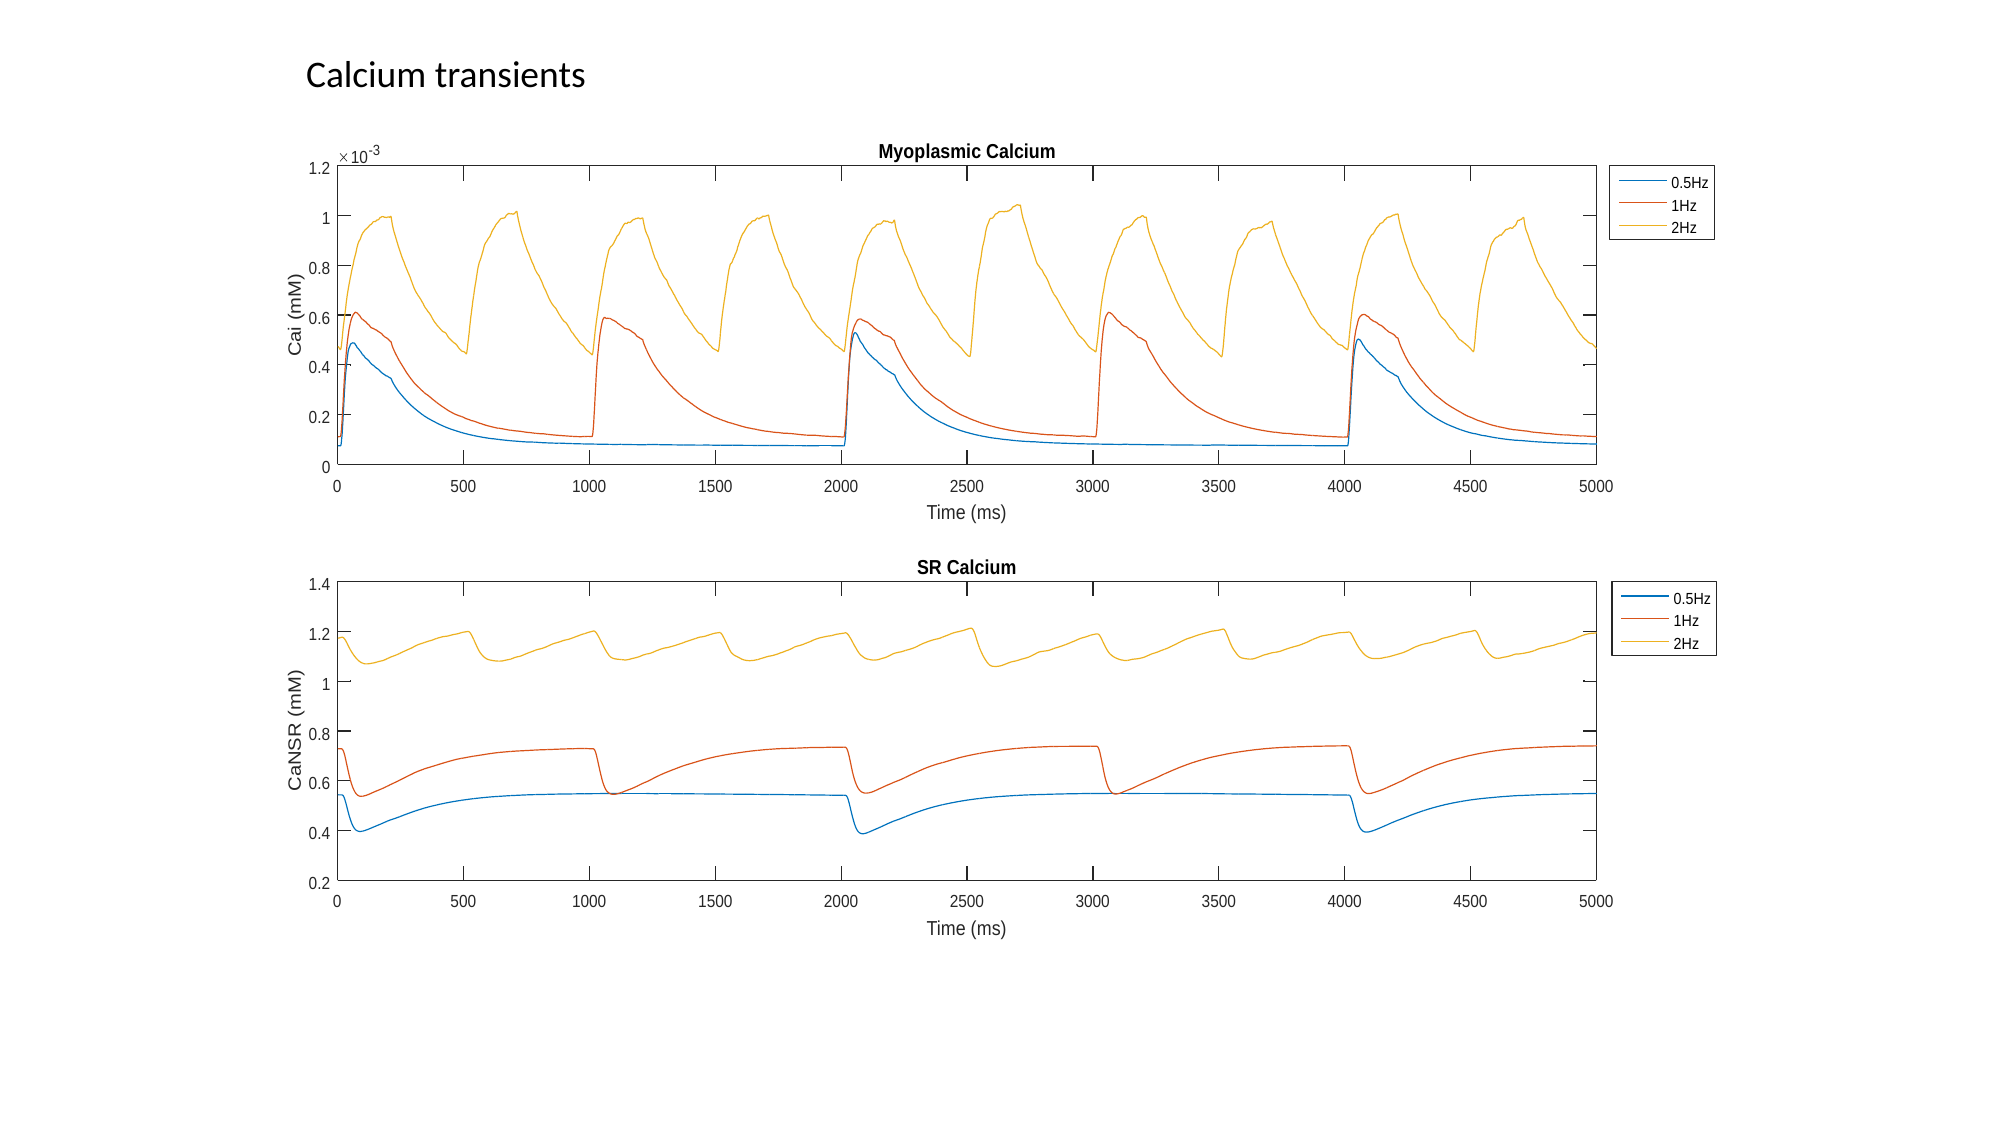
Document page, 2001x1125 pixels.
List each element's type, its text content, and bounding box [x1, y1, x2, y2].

picture [125, 99, 1750, 976]
text_box Calcium transients [291, 42, 882, 99]
